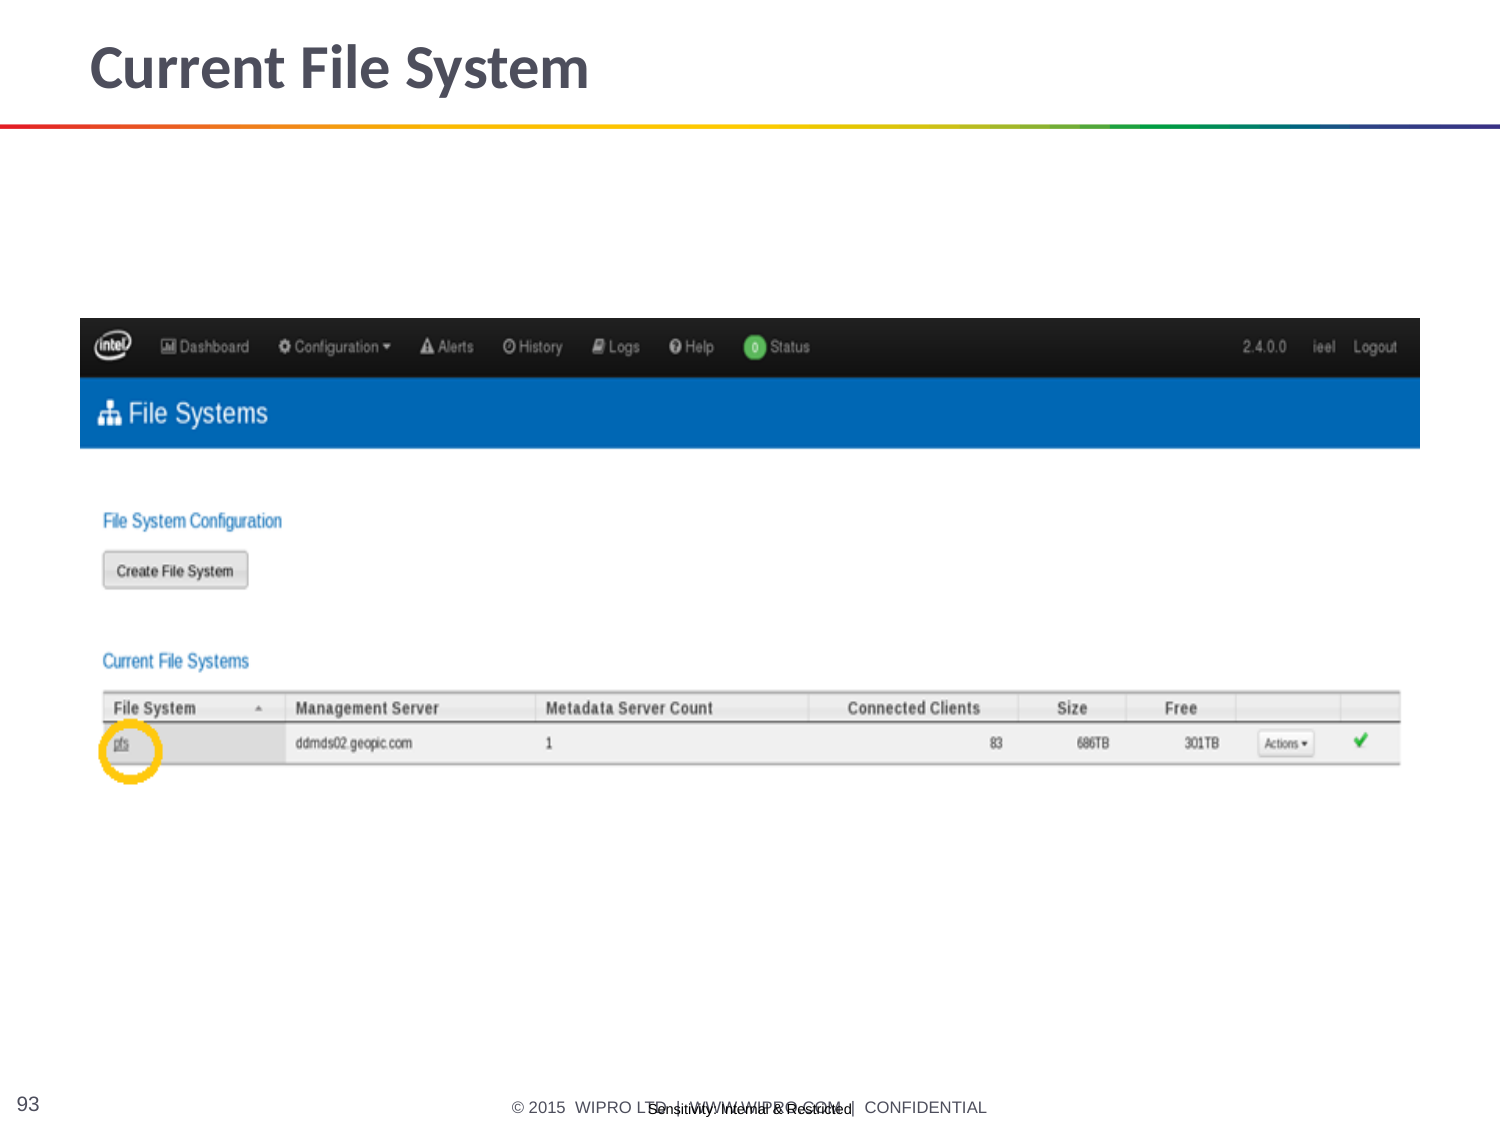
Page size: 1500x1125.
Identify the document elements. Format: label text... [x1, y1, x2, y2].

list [80, 318, 1420, 810]
title Current File System [74, 17, 1426, 109]
